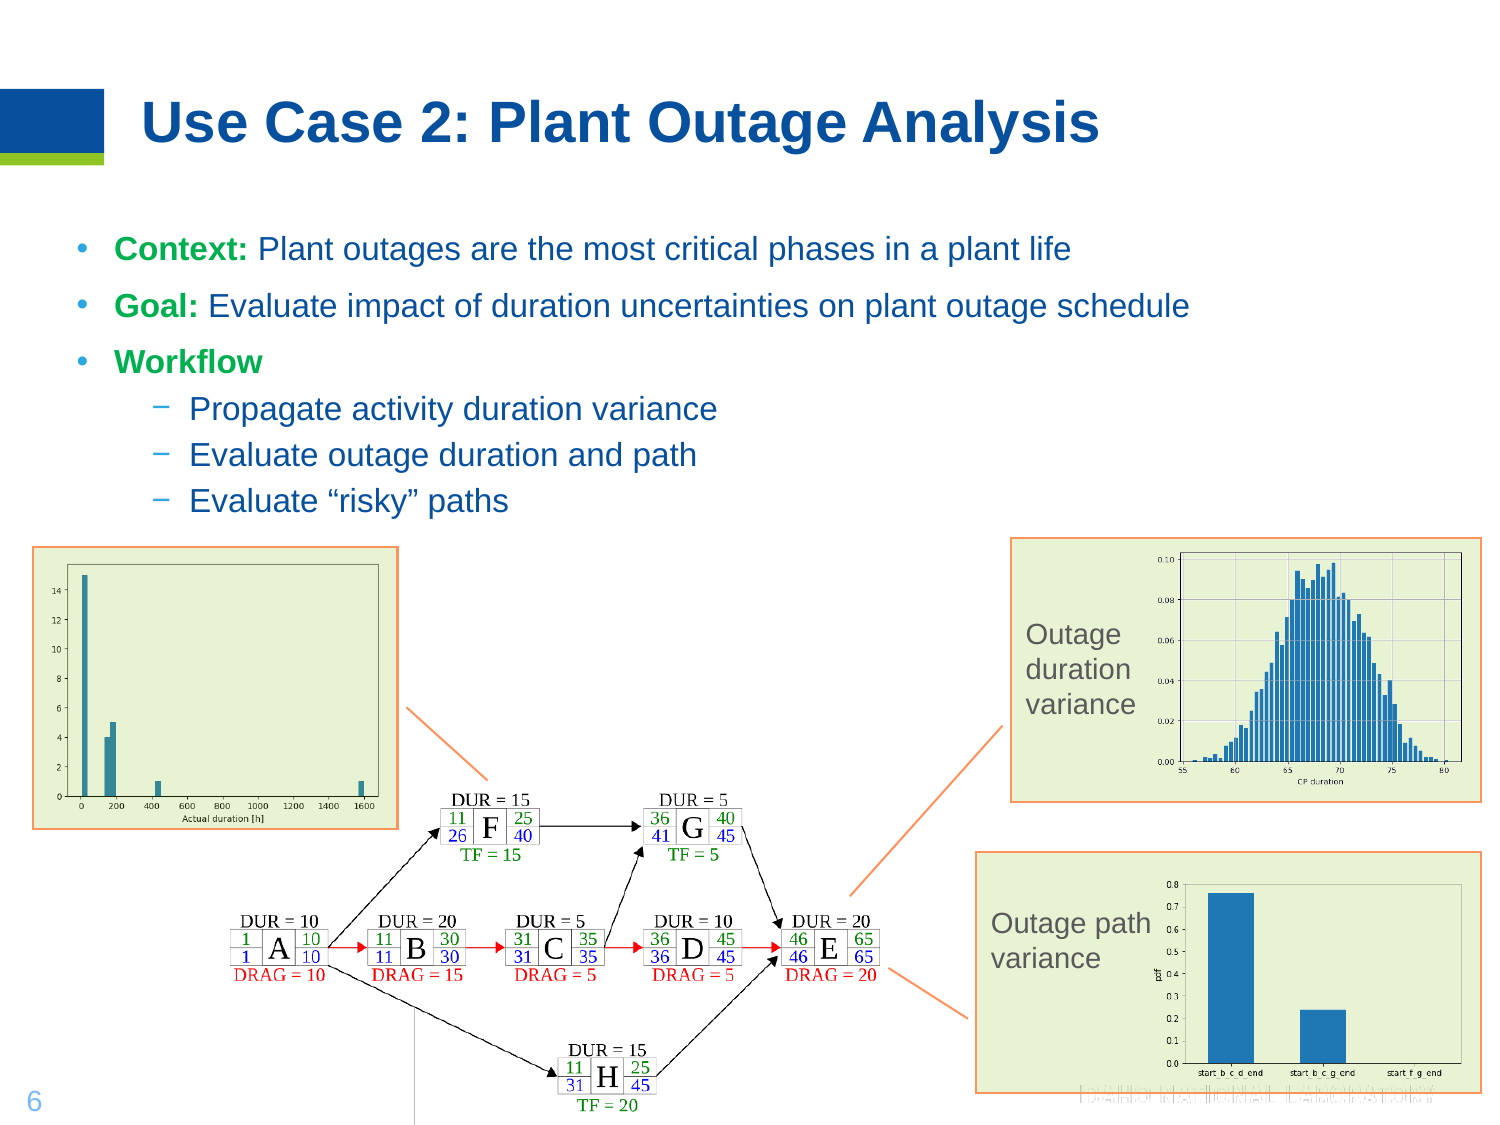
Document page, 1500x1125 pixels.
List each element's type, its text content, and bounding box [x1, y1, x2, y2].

text_box [892, 724, 1004, 851]
list Context: Plant outages are the most critical phases in a plant life Goal: Evaluate impact of duration uncertainties on plant outage schedule Workflow Propagate activity duration variance Evaluate outage duration and path Evaluate “risky” paths [76, 231, 1413, 539]
title Use Case 2: Plant Outage Analysis [141, 92, 1424, 166]
text_box [1010, 537, 1482, 803]
text_box [32, 546, 399, 830]
text_box [975, 851, 1482, 1094]
text_box Outage path variance [976, 896, 1148, 982]
picture [1148, 875, 1466, 1094]
picture [1151, 547, 1466, 791]
slide_number 6 [0, 1092, 70, 1125]
text_box Outage duration variance [1010, 608, 1151, 728]
text_box [405, 706, 489, 780]
picture [44, 558, 892, 1125]
text_box [892, 969, 969, 1020]
